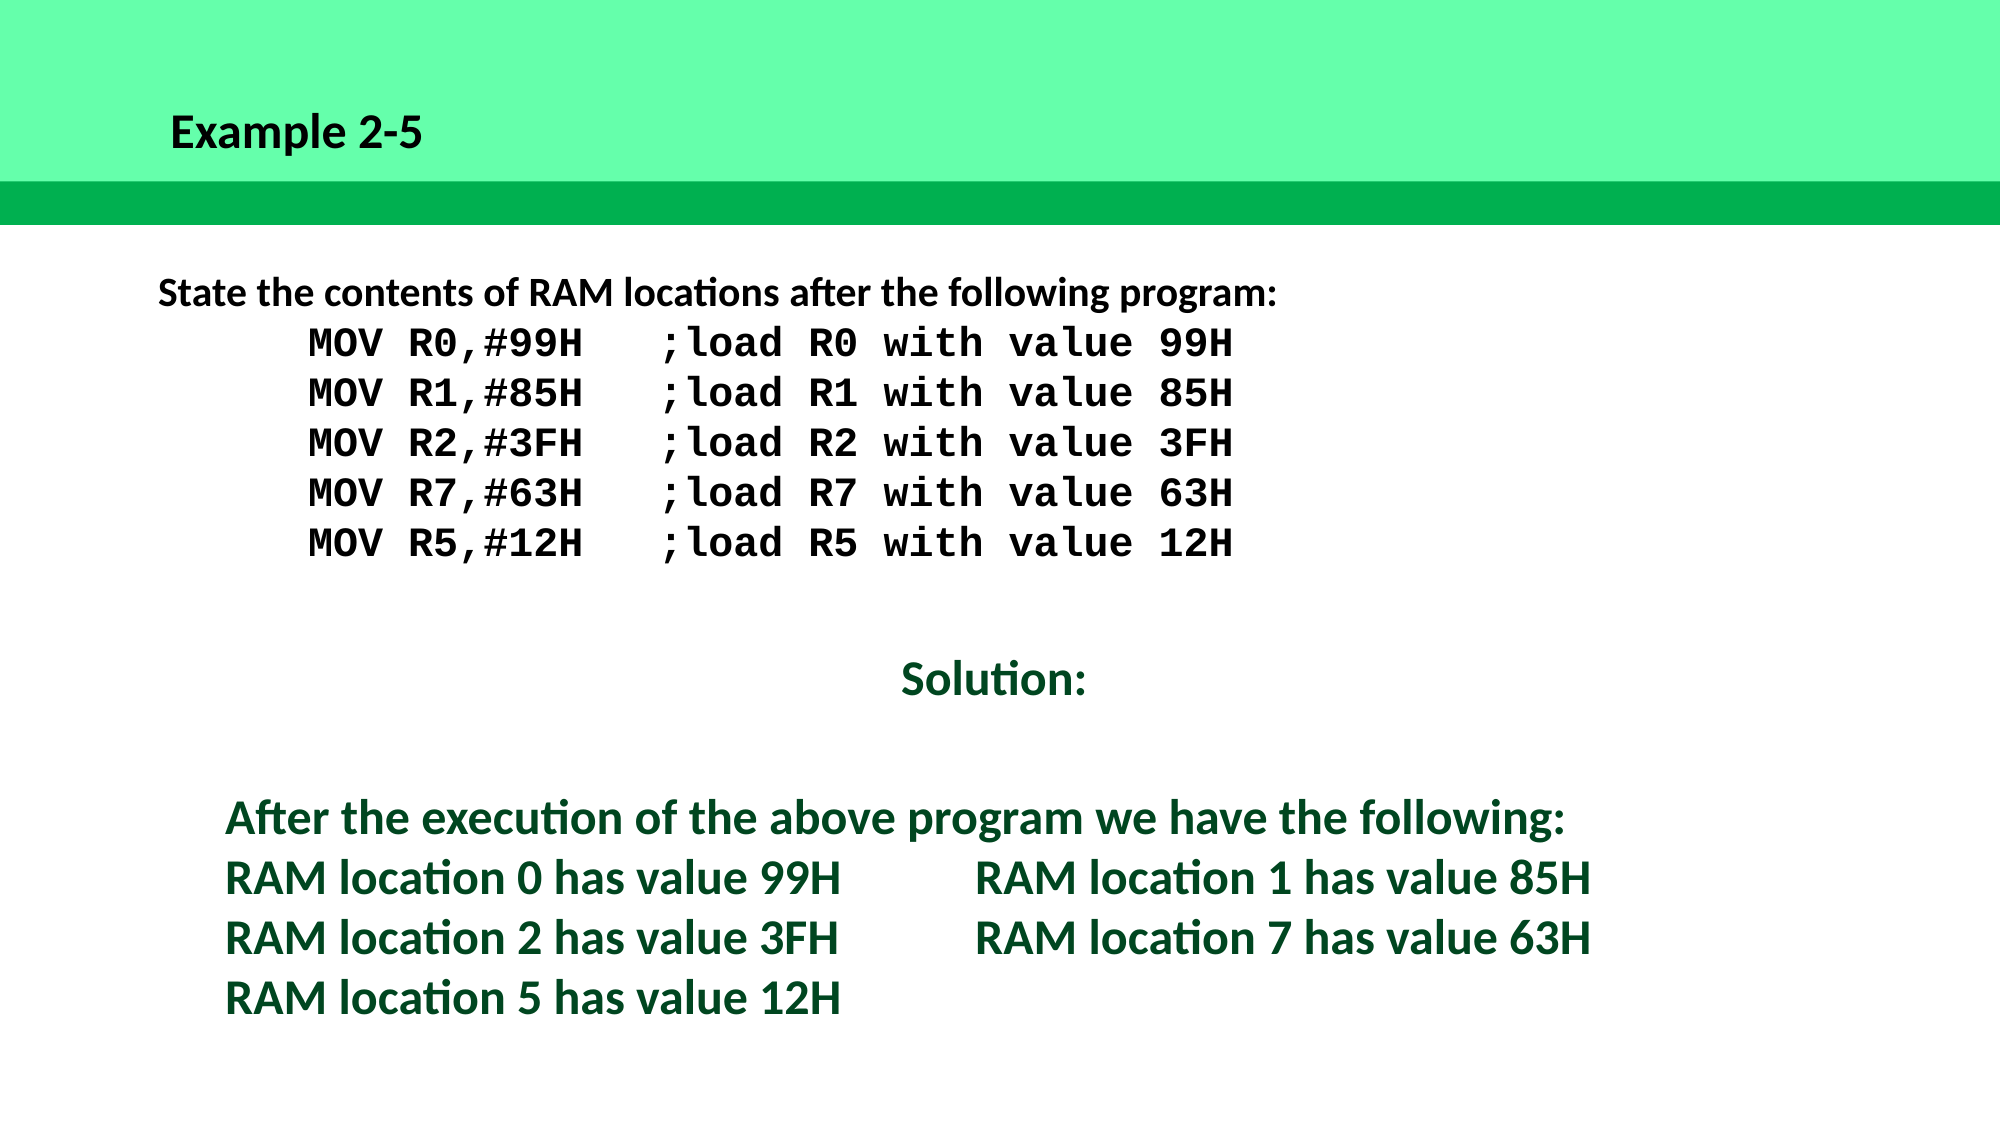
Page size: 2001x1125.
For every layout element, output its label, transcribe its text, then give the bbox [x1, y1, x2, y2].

text_box Example 2-5 [155, 90, 1845, 166]
text_box State the contents of RAM locations after the following program: MOV R0,#99H ;load R0 with value 99H MOV R1,#85H ;load R1 with value 85H MOV R2,#3FH ;load R2 with value 3FH MOV R7,#63H ;load R7 with value 63H MOV R5,#12H ;load R5 with value 12H [143, 257, 1924, 573]
text_box After the execution of the above program we have the following: RAM location 0 has value 99H RAM location 1 has value 85H RAM location 2 has value 3FH RAM location 7 has value 63H RAM location 5 has value 12H [210, 776, 1924, 1032]
text_box [0, 0, 2000, 182]
text_box Solution: [0, 638, 2000, 713]
text_box [0, 182, 2000, 226]
